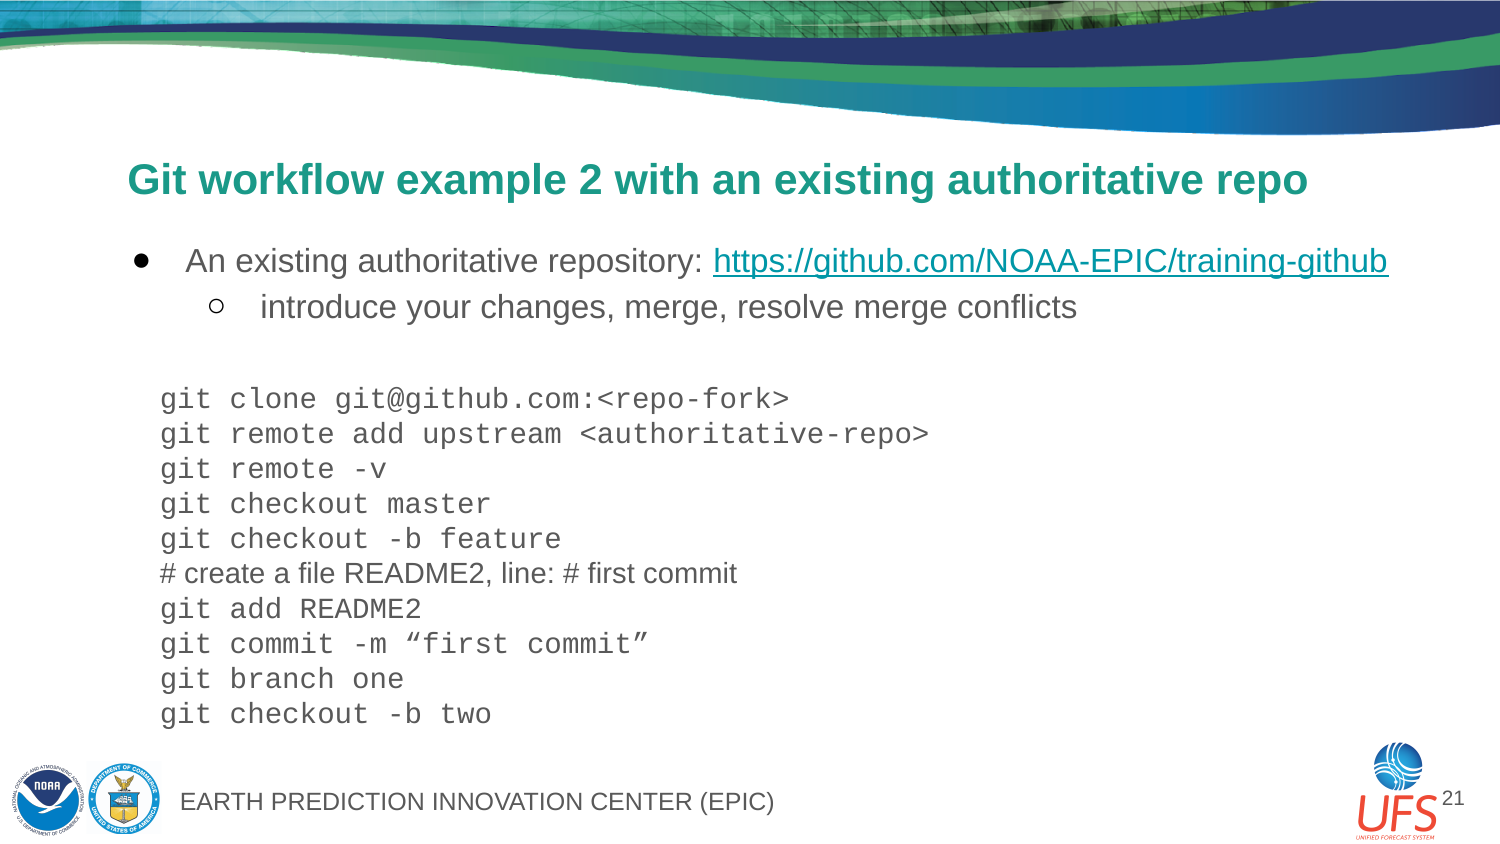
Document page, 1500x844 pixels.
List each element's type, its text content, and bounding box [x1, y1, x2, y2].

text_box git clone git@github.com:<repo-fork> git remote add upstream <authoritative-repo> git remote -v git checkout master git checkout -b feature # create a file README2, line: # first commit git add README2 git commit -m “first commit” git branch one git checkout -b two [144, 364, 1142, 742]
picture [1351, 738, 1442, 844]
picture [86, 758, 162, 834]
picture [12, 764, 84, 836]
text_box An existing authoritative repository: https://github.com/NOAA-EPIC/training-github introduce your changes, merge, resolve merge conflicts [95, 218, 1413, 341]
text_box EARTH PREDICTION INNOVATION CENTER (EPIC) [166, 770, 1108, 831]
picture [0, 0, 1500, 137]
slide_number ‹#› [1447, 764, 1480, 830]
title Git workflow example 2 with an existing authoritative repo [112, 146, 1413, 219]
